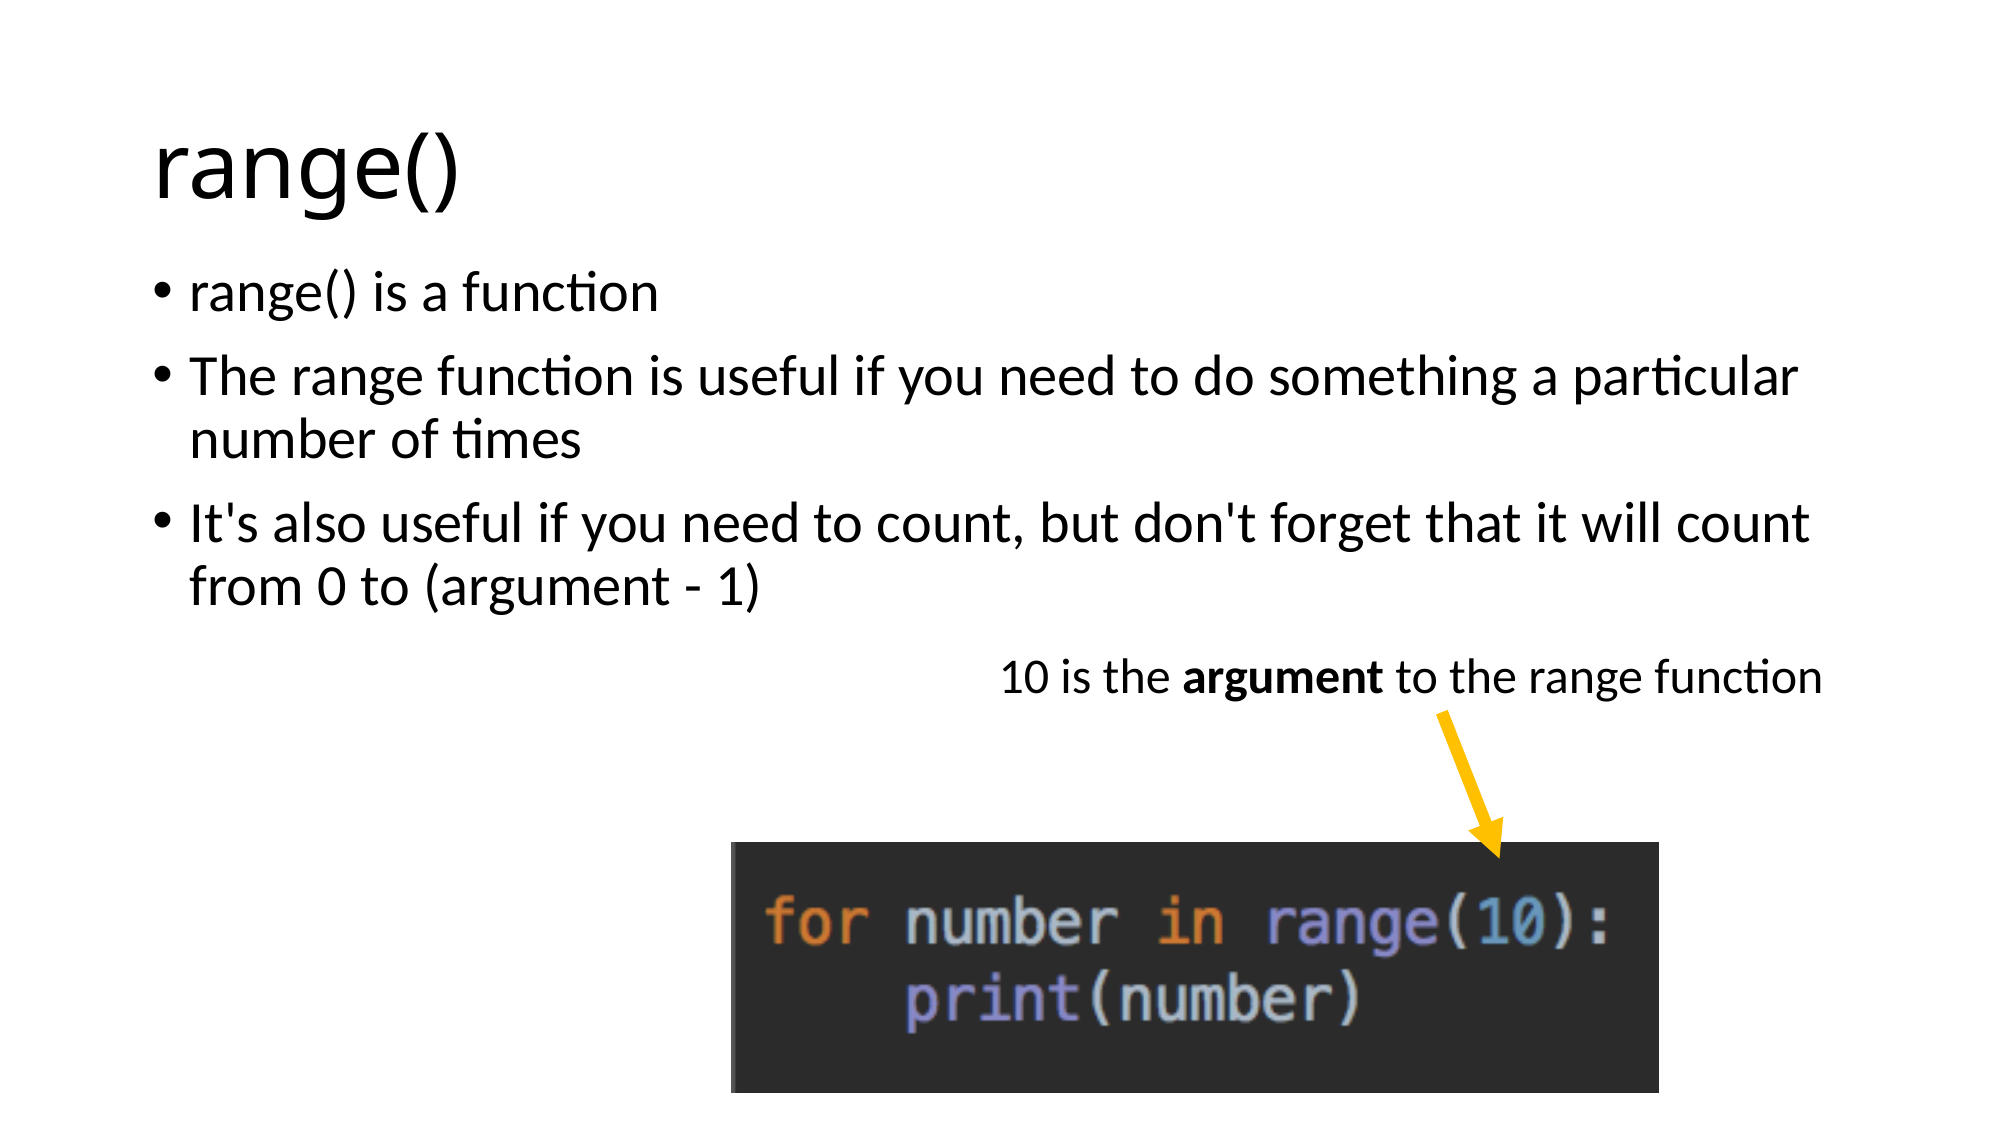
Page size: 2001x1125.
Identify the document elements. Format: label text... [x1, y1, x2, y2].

text_box 10 is the argument to the range function [984, 636, 1839, 712]
title range() [137, 59, 1863, 253]
list range() is a function The range function is useful if you need to do something a particular number of times It's also useful if you need to count, but don't forget that it will count from 0 to (argument - 1) [137, 253, 1863, 968]
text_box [1441, 712, 1500, 859]
picture [730, 842, 1659, 1093]
